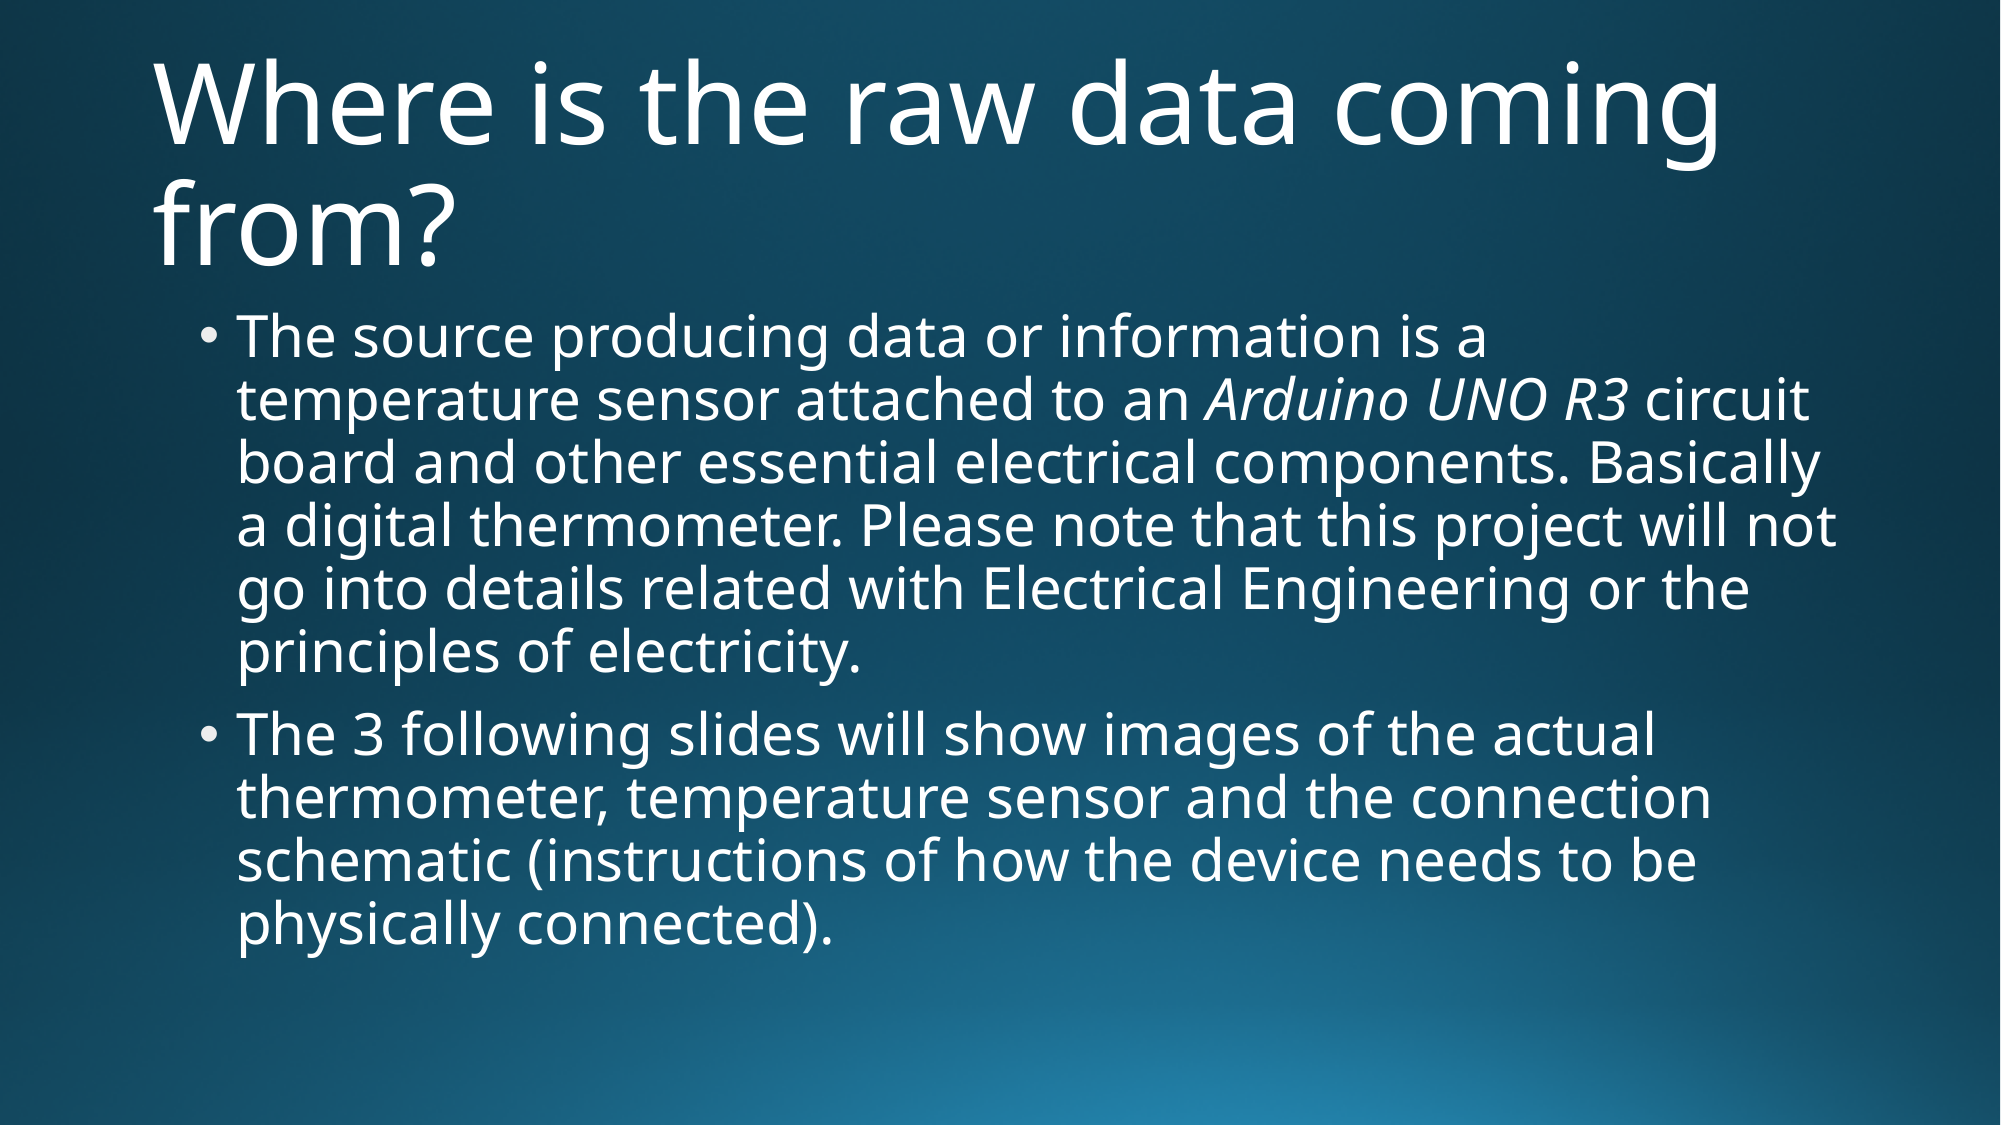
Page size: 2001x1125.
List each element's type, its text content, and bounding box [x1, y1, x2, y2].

title Where is the raw data coming from? [137, 59, 1863, 278]
list The source producing data or information is a temperature sensor attached to an Arduino UNO R3 circuit board and other essential electrical components. Basically a digital thermometer. Please note that this project will not go into details related with Electrical Engineering or the principles of electricity. The 3 following slides will show images of the actual thermometer, temperature sensor and the connection schematic (instructions of how the device needs to be physically connected). [183, 299, 1863, 1014]
picture [0, 0, 2001, 1125]
